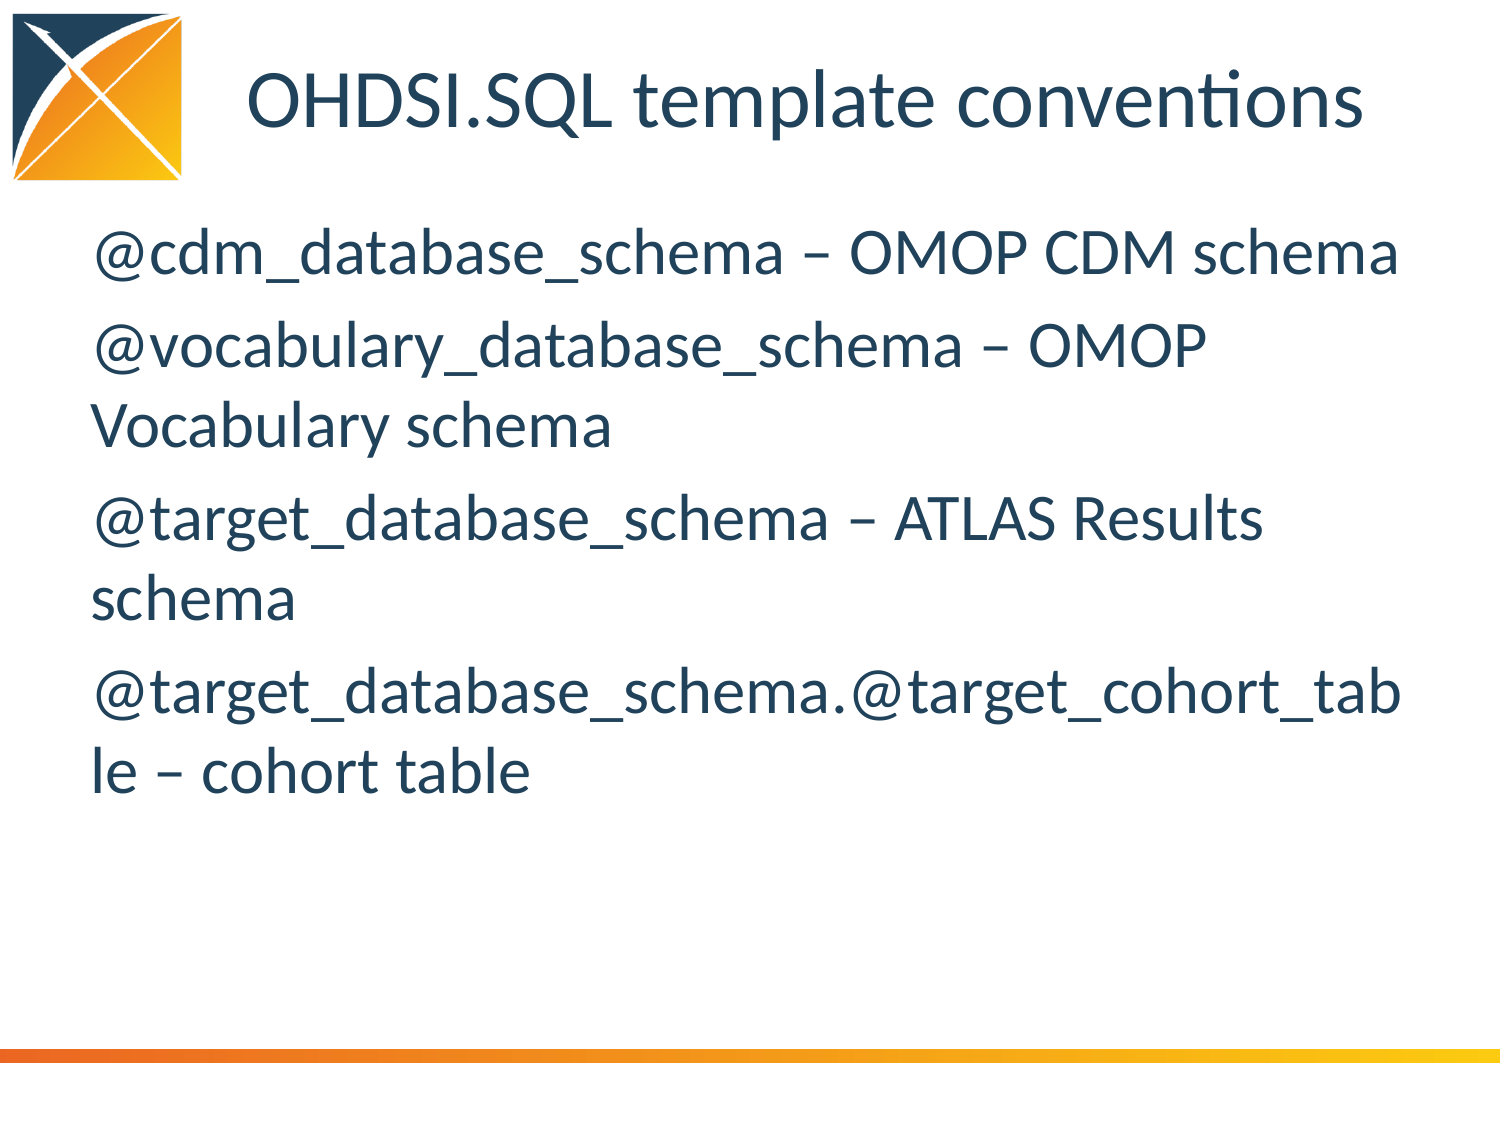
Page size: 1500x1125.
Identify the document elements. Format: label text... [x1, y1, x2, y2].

picture [0, 0, 206, 200]
list @cdm_database_schema – OMOP CDM schema @vocabulary_database_schema – OMOP Vocabulary schema @target_database_schema – ATLAS Results schema @target_database_schema.@target_cohort_table – cohort table [75, 200, 1425, 1005]
title OHDSI.SQL template conventions [187, 24, 1425, 163]
